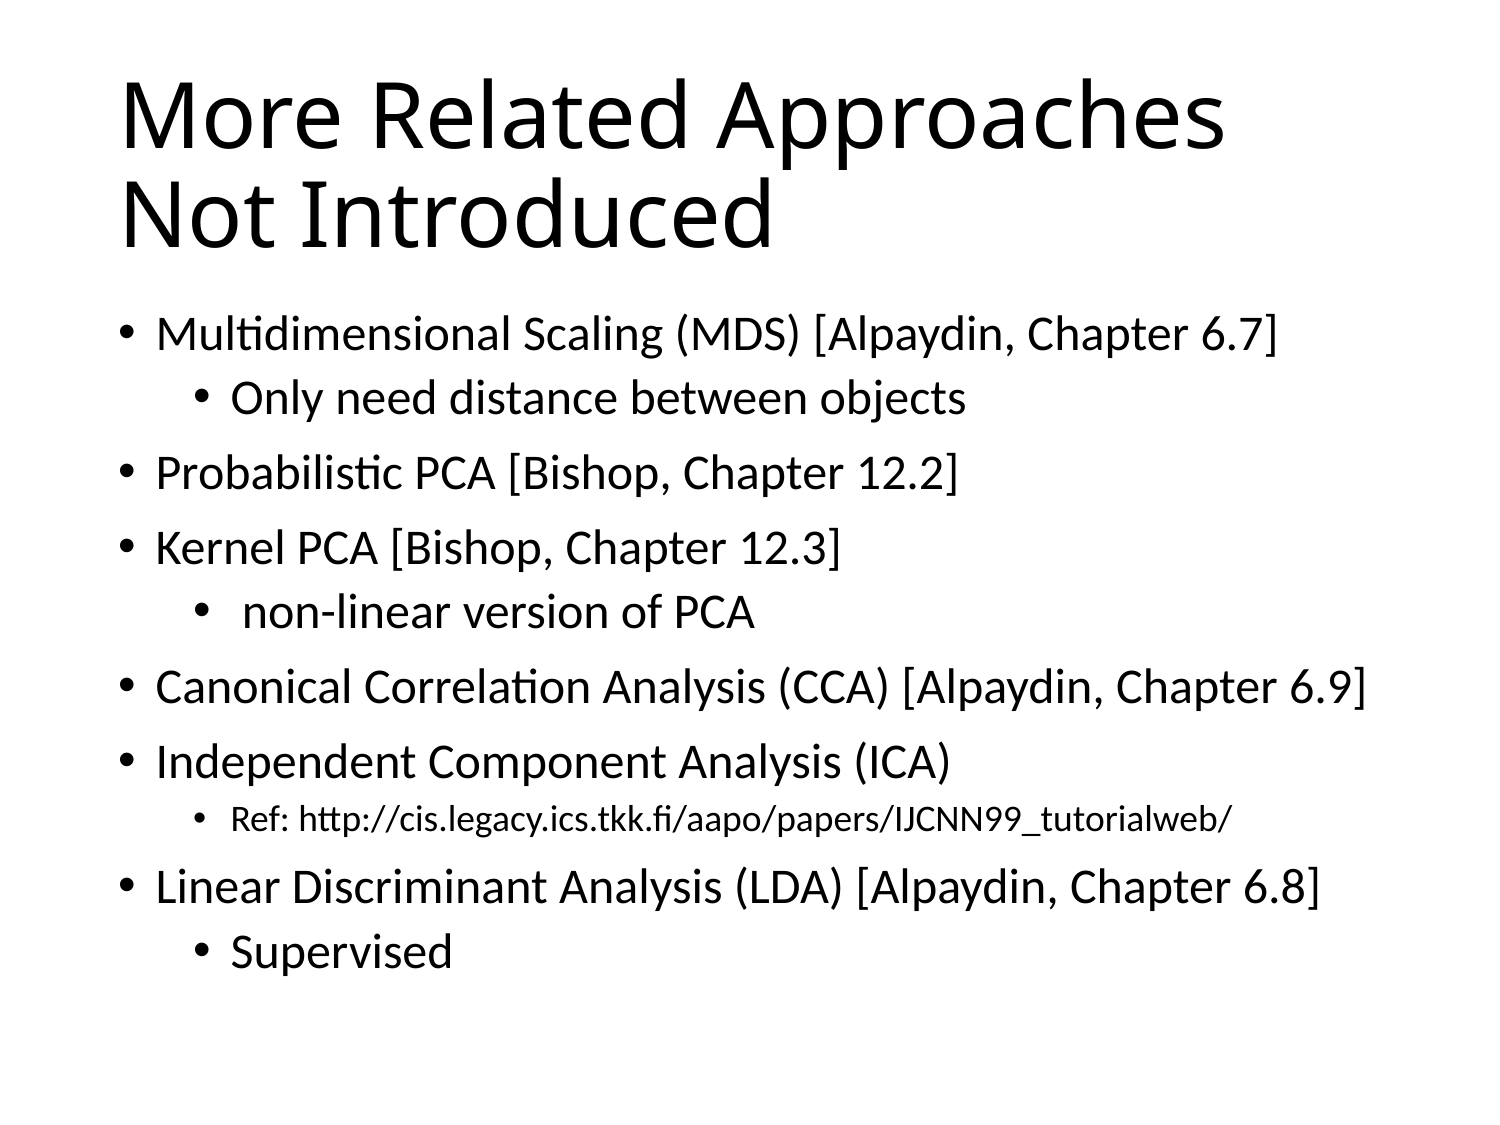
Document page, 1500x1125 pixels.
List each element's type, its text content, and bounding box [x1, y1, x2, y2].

title More Related Approaches Not Introduced [103, 59, 1397, 278]
list Multidimensional Scaling (MDS) [Alpaydin, Chapter 6.7] Only need distance between objects Probabilistic PCA [Bishop, Chapter 12.2] Kernel PCA [Bishop, Chapter 12.3] non-linear version of PCA Canonical Correlation Analysis (CCA) [Alpaydin, Chapter 6.9] Independent Component Analysis (ICA) Ref: http://cis.legacy.ics.tkk.fi/aapo/papers/IJCNN99_tutorialweb/ Linear Discriminant Analysis (LDA) [Alpaydin, Chapter 6.8] Supervised [103, 299, 1397, 1084]
